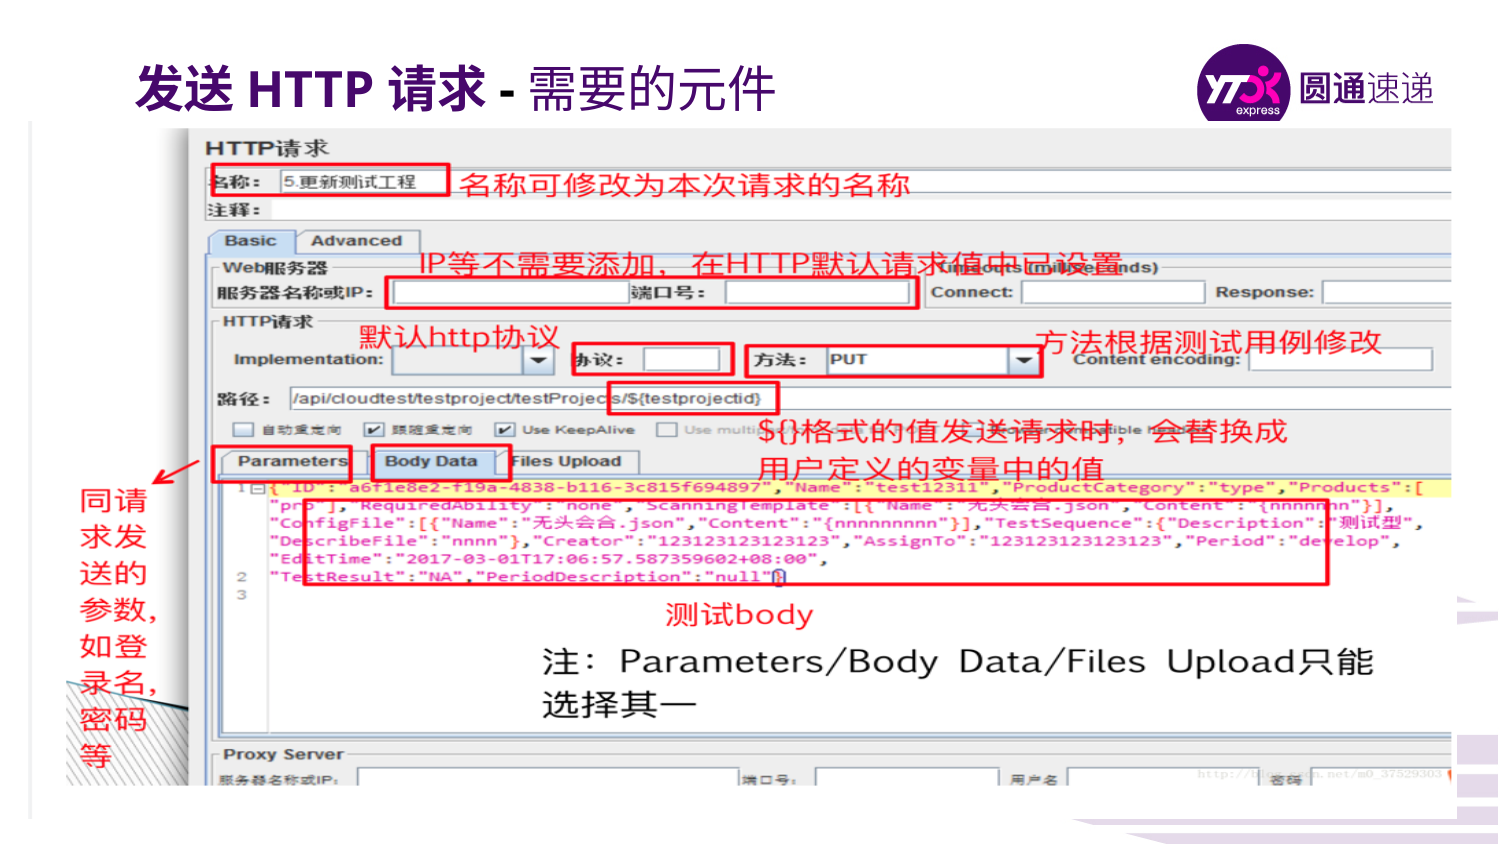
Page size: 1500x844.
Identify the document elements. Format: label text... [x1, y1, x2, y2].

picture [0, 0, 1500, 844]
list 发送HTTP请求-需要的元件 [119, 57, 1074, 121]
